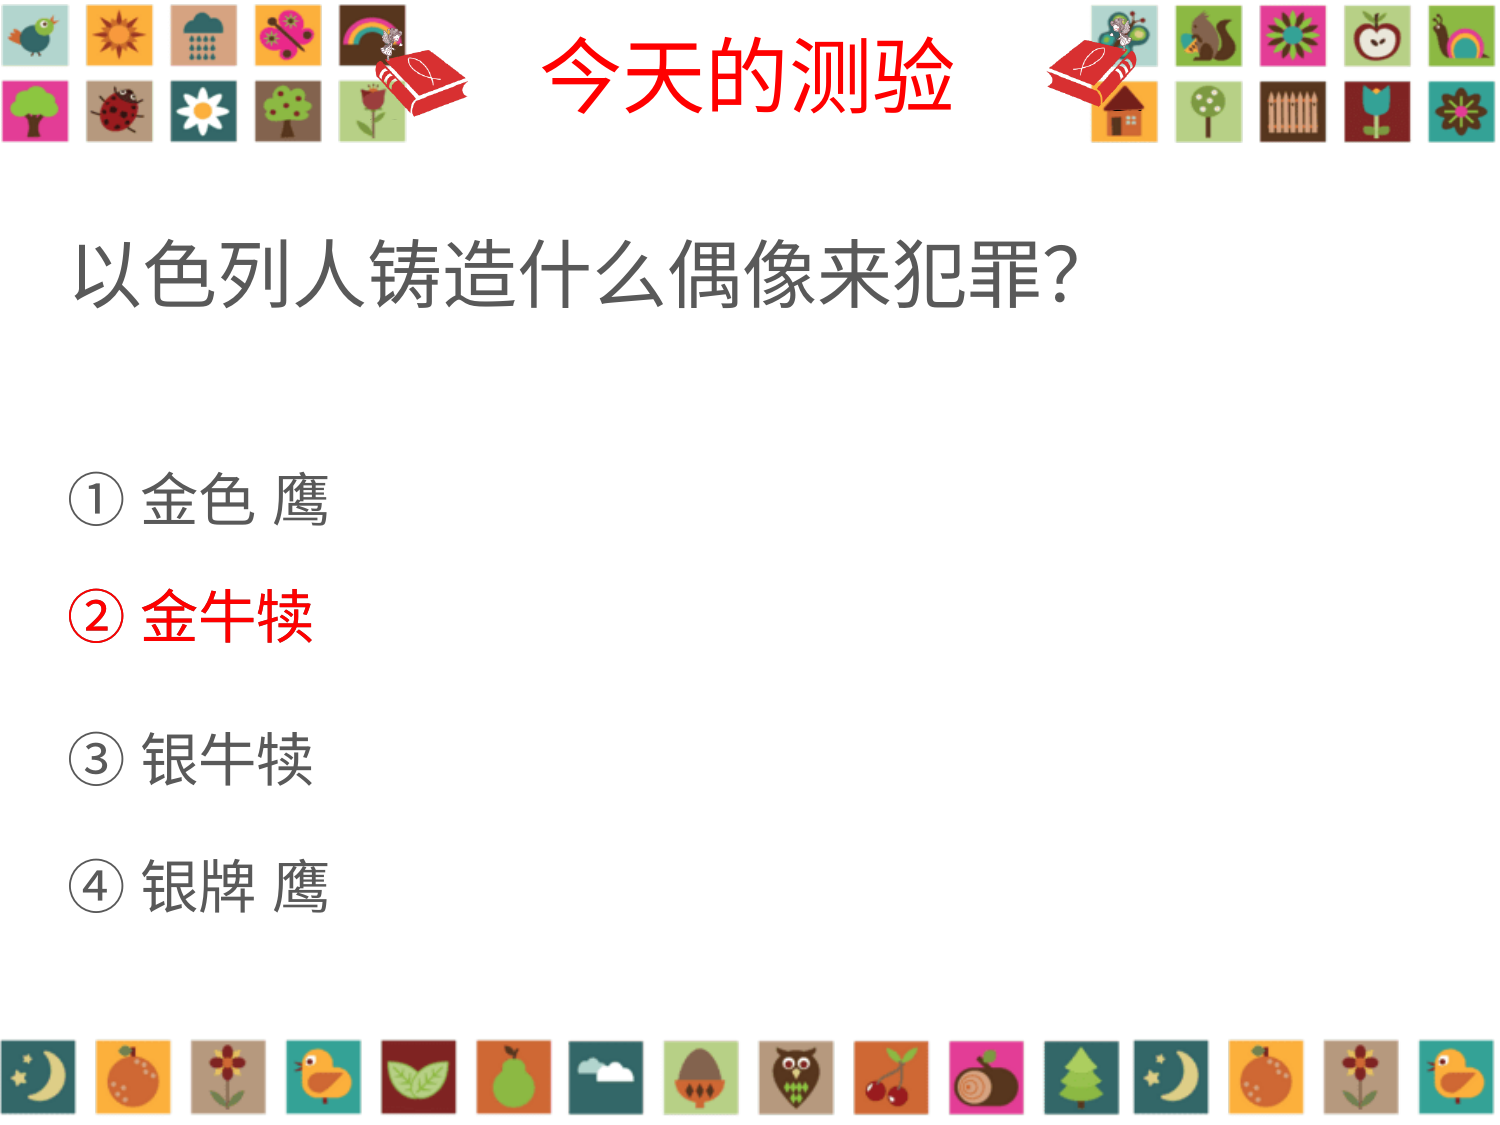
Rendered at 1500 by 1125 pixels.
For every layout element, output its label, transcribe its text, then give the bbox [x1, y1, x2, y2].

text_box 今天的测验 [425, 16, 1078, 131]
picture [1015, 3, 1500, 150]
picture [0, 3, 501, 150]
text_box 以色列人铸造什么偶像来犯罪？ [53, 219, 1436, 325]
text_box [0, 1028, 1500, 1118]
text_box ①金色 鹰 [53, 456, 1436, 541]
text_box ③银牛犊 [53, 716, 1483, 801]
text_box ④银牌 鹰 [53, 842, 1483, 928]
text_box ②金牛犊 [52, 573, 1483, 658]
